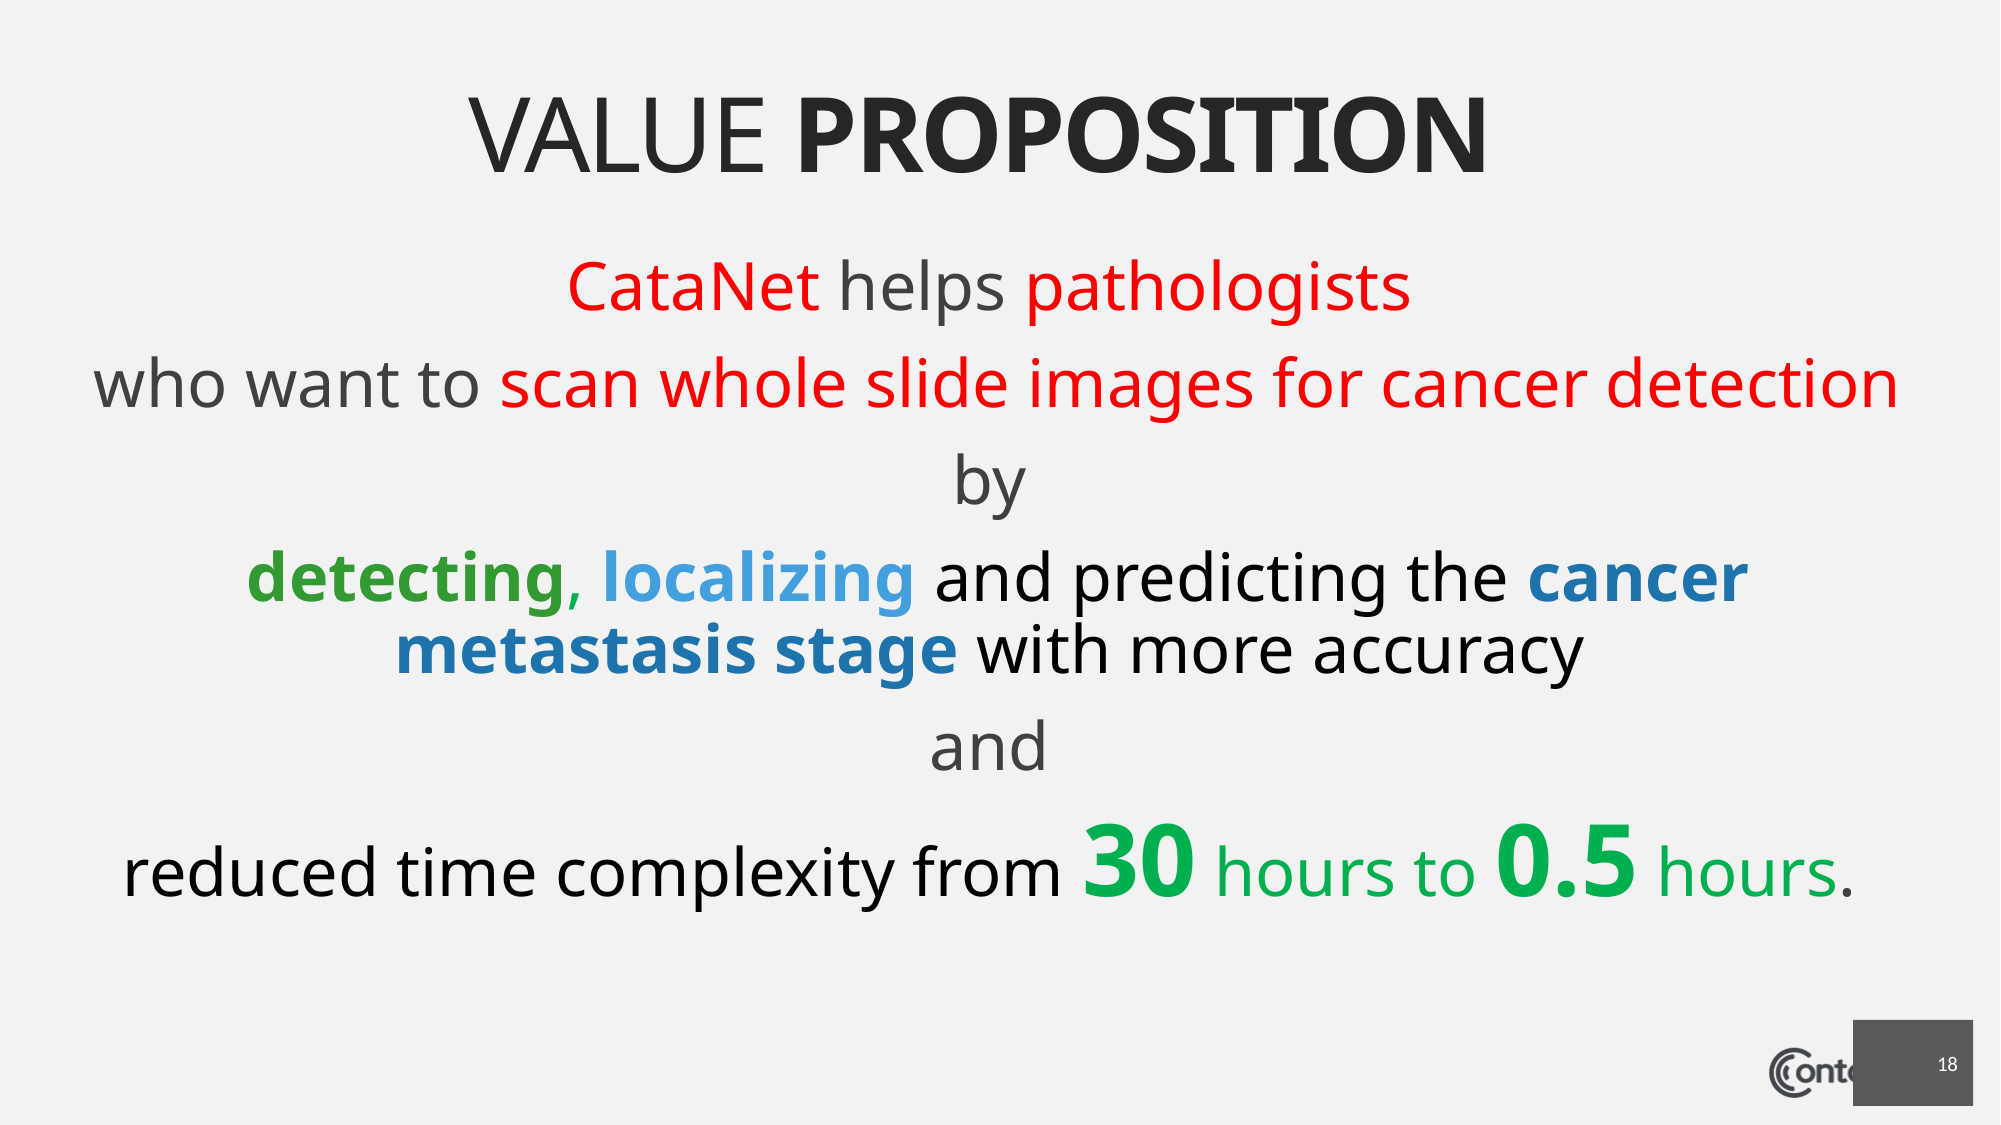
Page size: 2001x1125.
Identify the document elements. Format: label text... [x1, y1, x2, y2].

slide_number 18 [1853, 1019, 1974, 1106]
list CataNet helps pathologists who want to scan whole slide images for cancer detection by detecting, localizing and predicting the cancer metastasis stage with more accuracy and reduced time complexity from 30 hours to 0.5 hours. [66, 233, 1931, 335]
title VALUE PROPOSITION [49, 62, 1914, 188]
